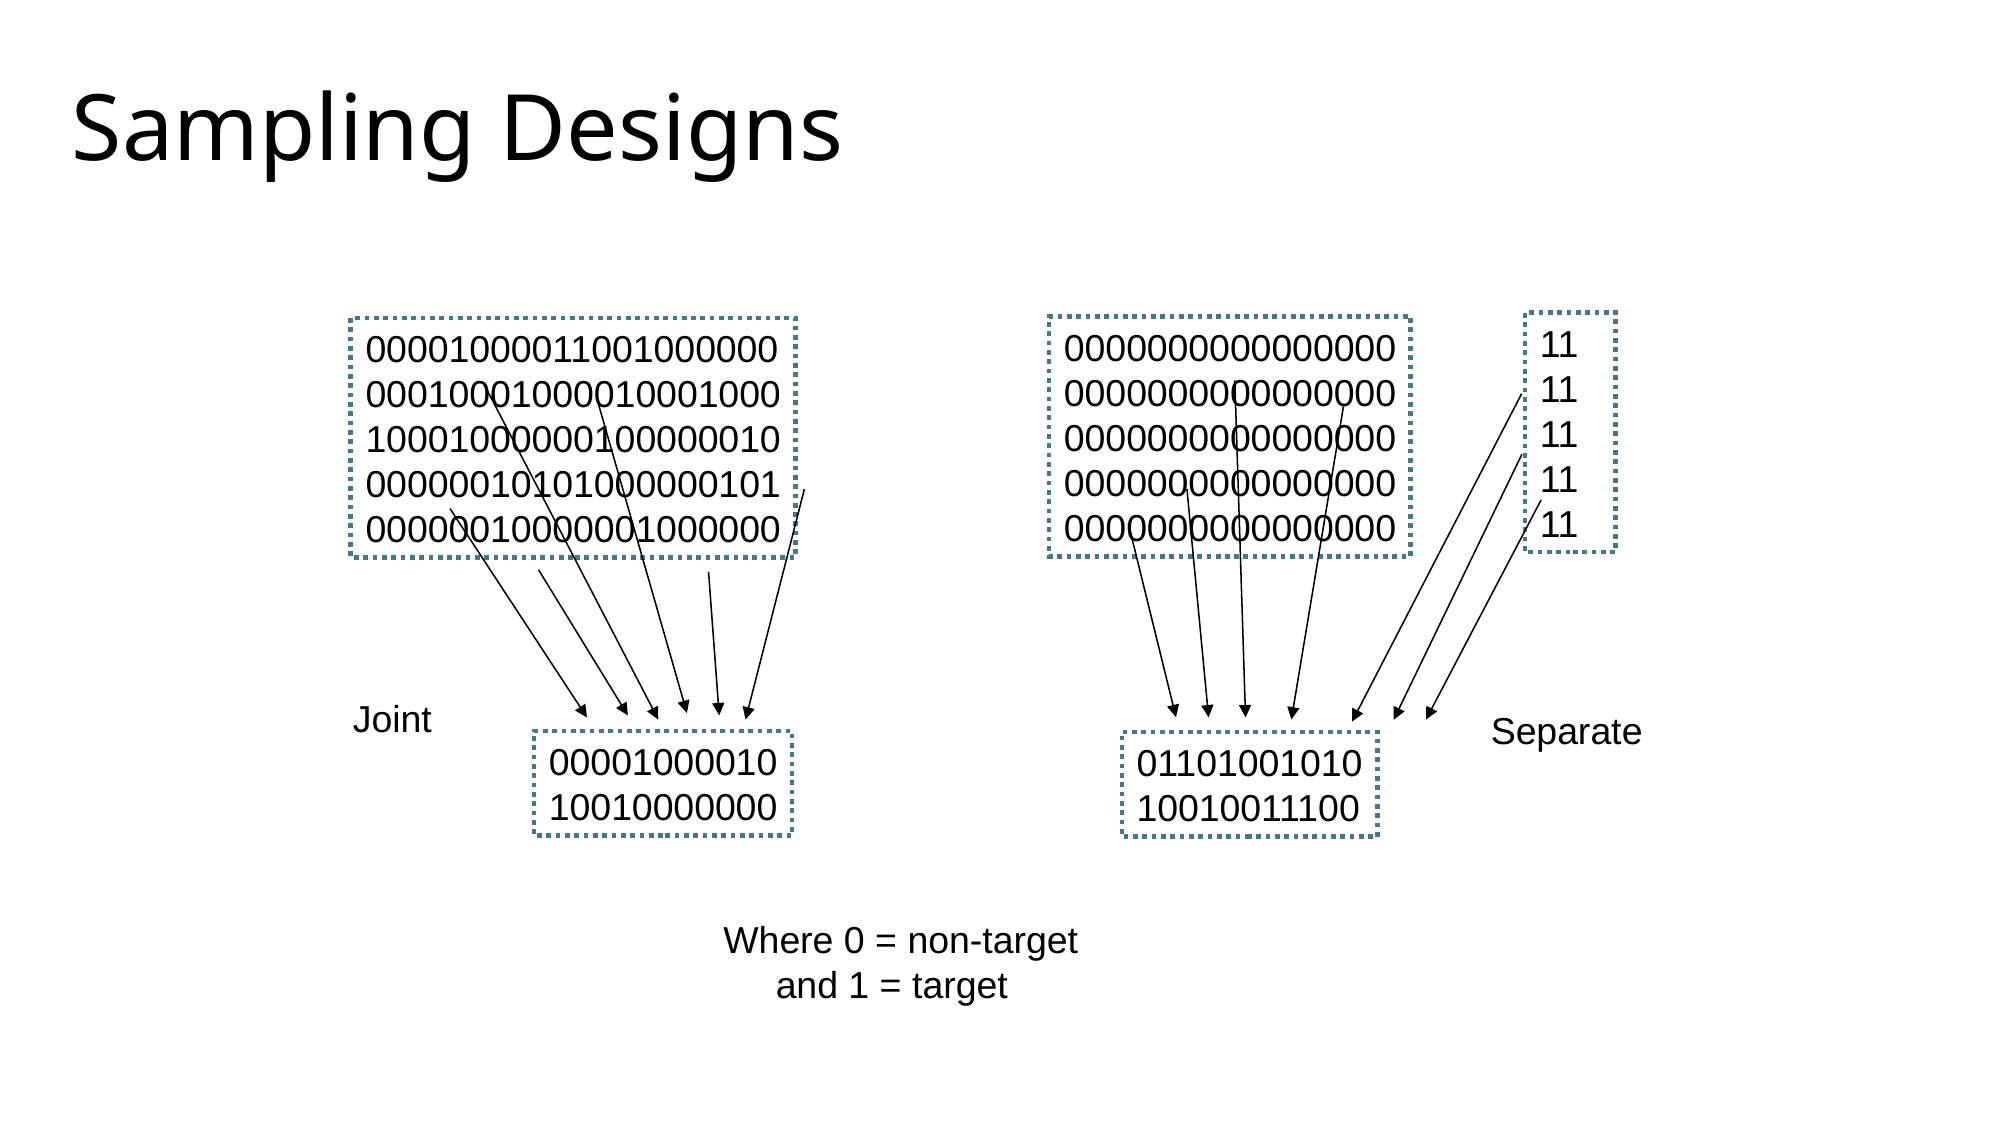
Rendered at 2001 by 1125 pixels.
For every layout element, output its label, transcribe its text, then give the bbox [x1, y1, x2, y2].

text_box 01101001010 10010011100 [1121, 731, 1378, 837]
text_box [1352, 393, 1522, 722]
text_box Where 0 = non-target and 1 = target [708, 909, 1094, 1014]
text_box [597, 402, 690, 713]
text_box [708, 571, 725, 716]
text_box 0000000000000000 0000000000000000 0000000000000000 0000000000000000 0000000000000000 [1049, 316, 1411, 557]
text_box [484, 384, 659, 720]
text_box [1393, 454, 1522, 720]
text_box Joint [338, 687, 447, 748]
text_box [1128, 523, 1180, 718]
title Sampling Designs [56, 37, 1270, 225]
text_box 00001000011001000000 00010001000010001000 10001000000100000010 00000010101000000101 00000010000001000000 [350, 317, 796, 558]
text_box [538, 569, 628, 716]
text_box [742, 489, 805, 720]
text_box 11 11 11 11 11 [1524, 312, 1616, 553]
text_box Separate [1476, 699, 1658, 760]
text_box [449, 508, 587, 718]
text_box [1186, 489, 1214, 718]
text_box [1426, 499, 1542, 720]
text_box 00001000010 10010000000 [534, 730, 793, 836]
text_box [1287, 406, 1344, 720]
text_box [1234, 380, 1252, 718]
